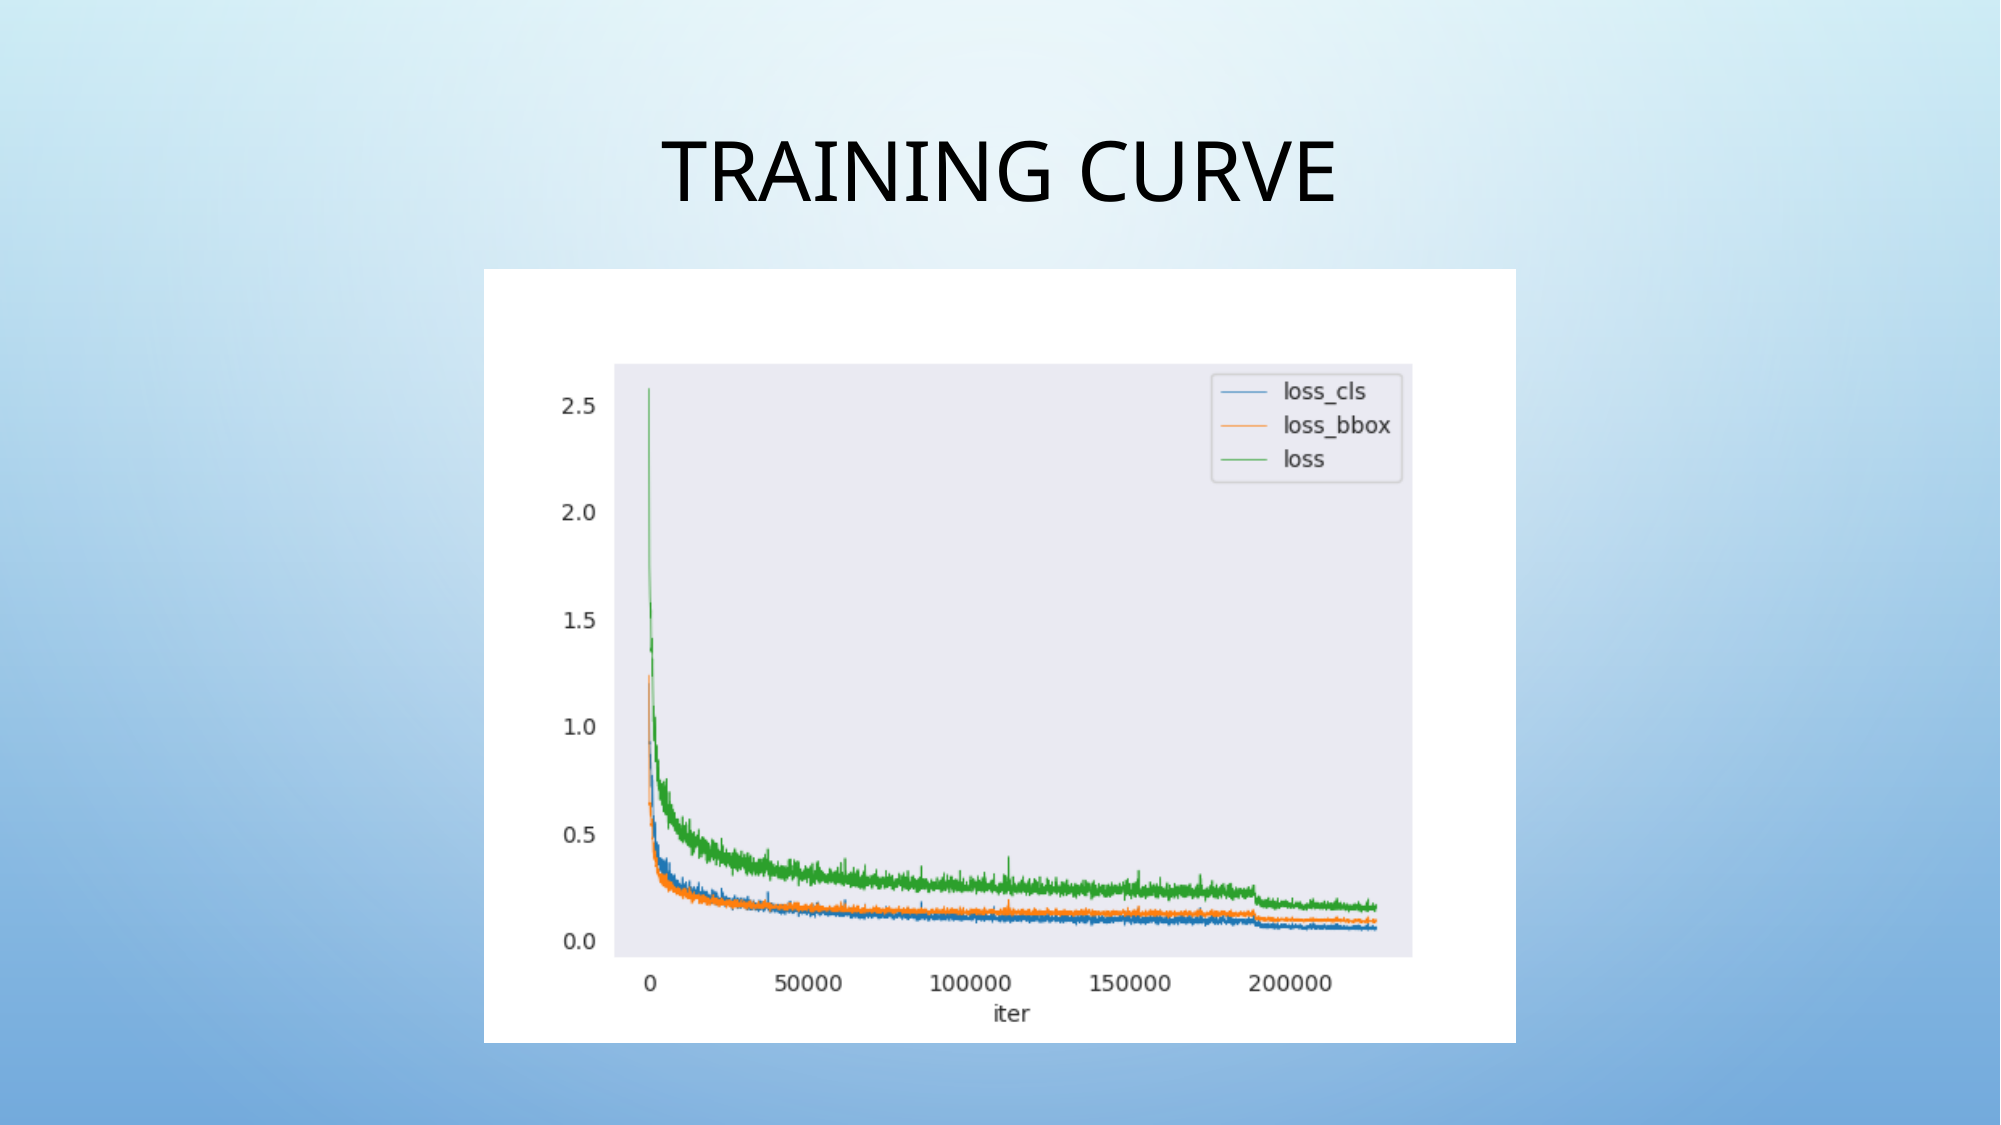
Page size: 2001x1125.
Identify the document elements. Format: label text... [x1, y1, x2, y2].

text_box [0, 0, 2000, 395]
title Training Curve [137, 65, 1863, 284]
picture [484, 269, 1516, 1043]
